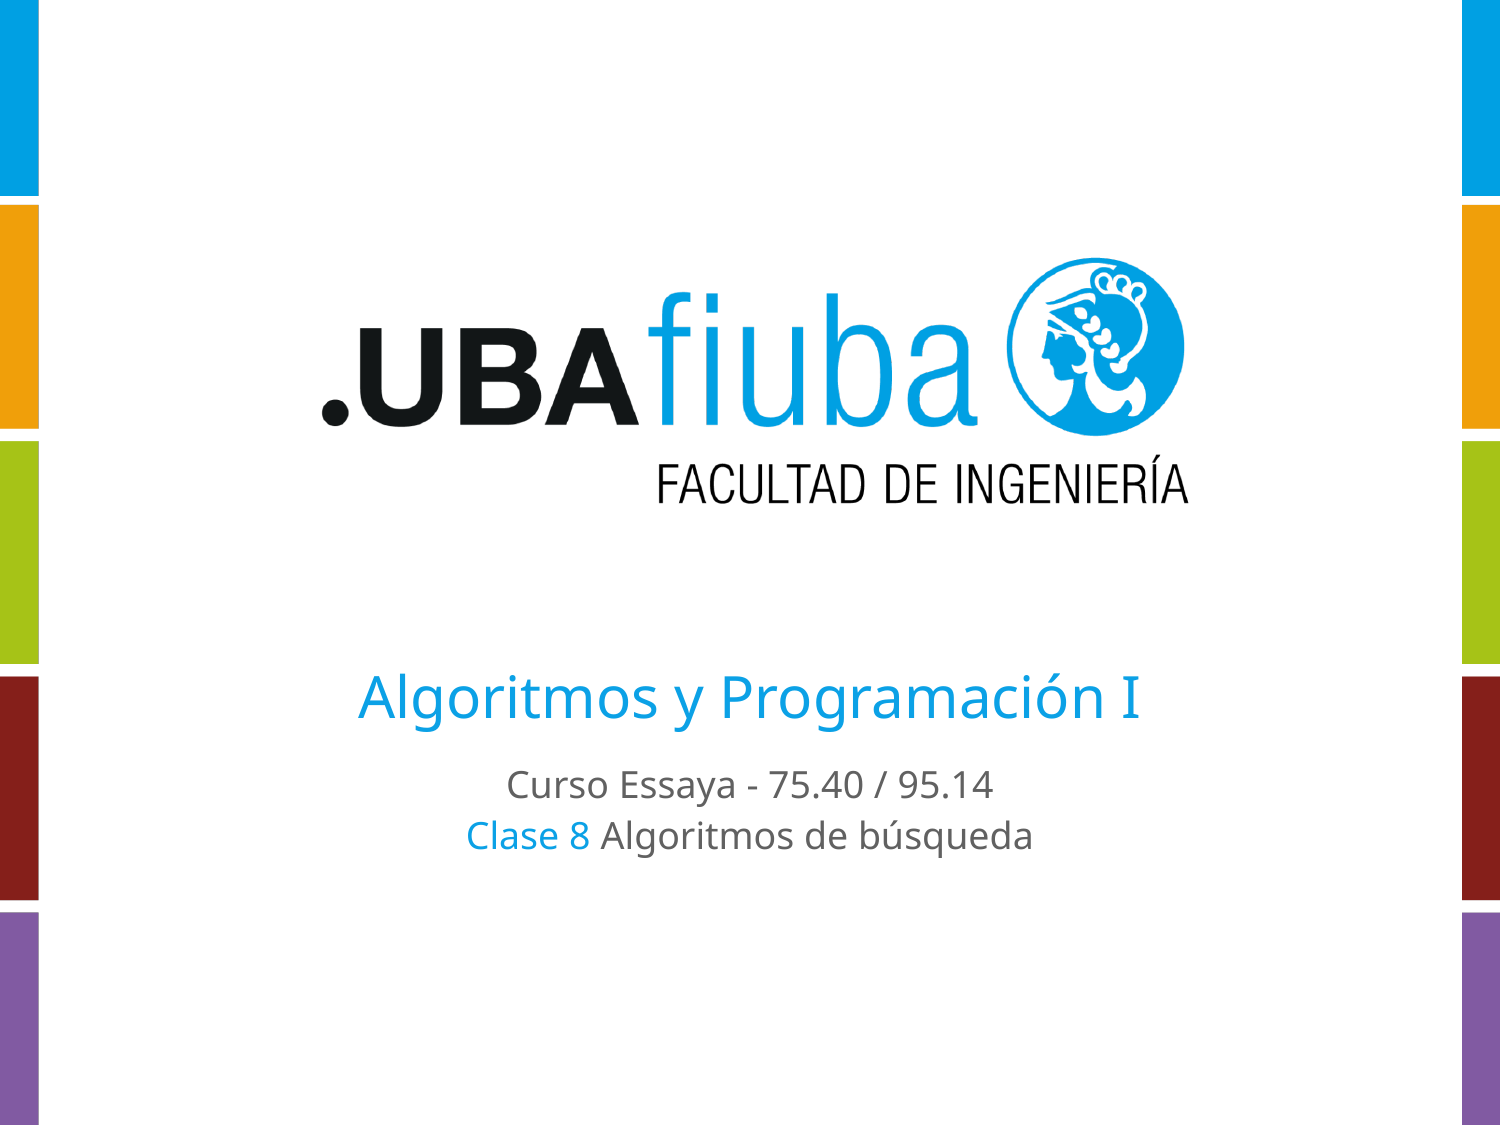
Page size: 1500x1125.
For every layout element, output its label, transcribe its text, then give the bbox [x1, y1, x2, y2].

picture [0, 0, 70, 1125]
title Algoritmos y Programación I [74, 645, 1425, 739]
picture [186, 188, 1314, 563]
picture [1430, 0, 1500, 1125]
subtitle Curso Essaya - 75.40 / 95.14 Clase 8 Algoritmos de búsqueda [74, 739, 1425, 877]
